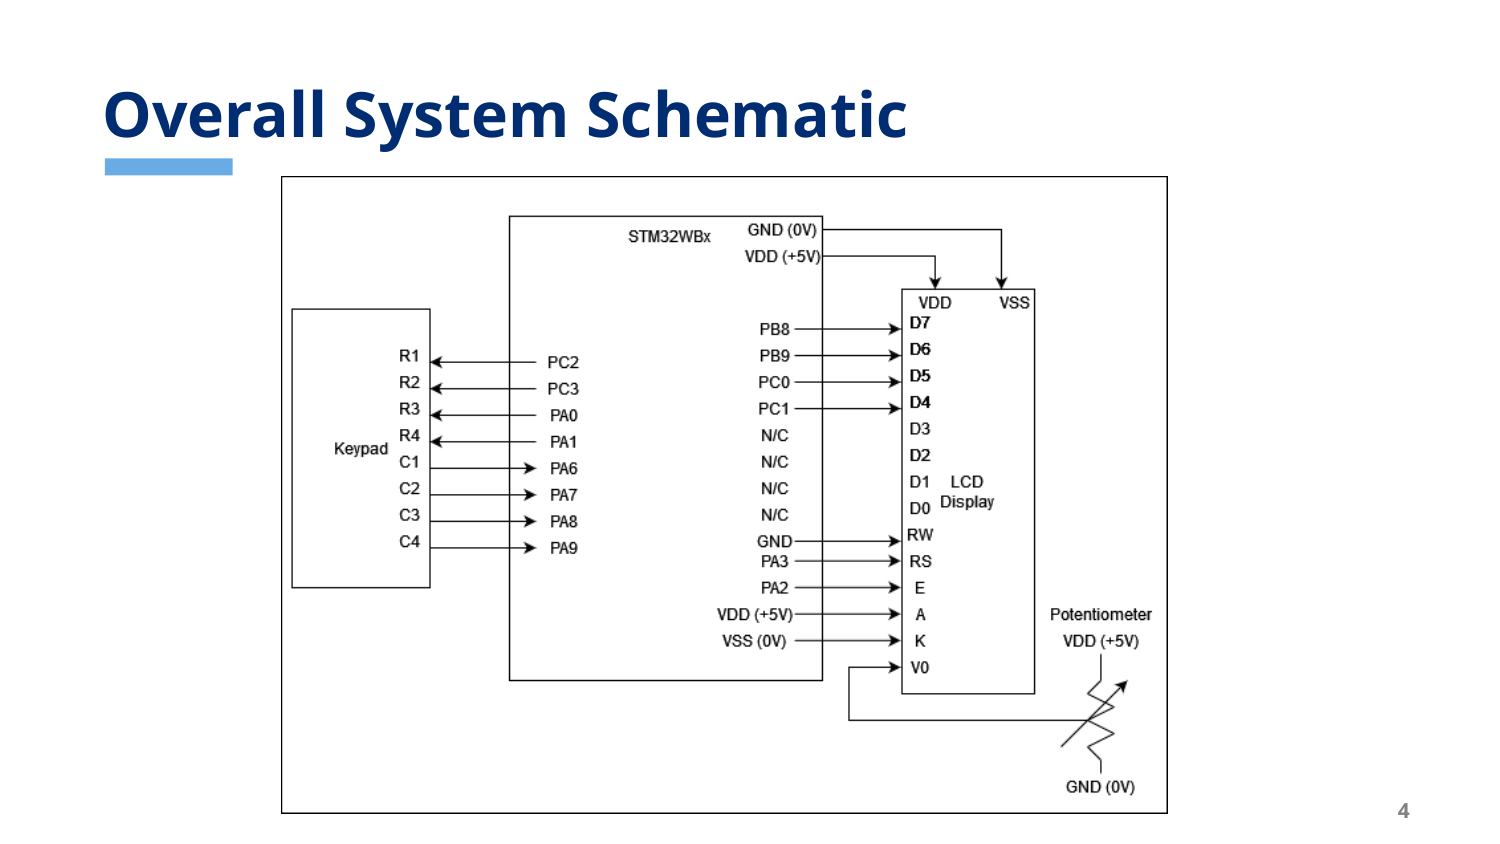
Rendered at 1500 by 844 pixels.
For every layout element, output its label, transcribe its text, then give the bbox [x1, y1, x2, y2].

picture [281, 176, 1168, 814]
title Overall System Schematic [87, 17, 1414, 159]
